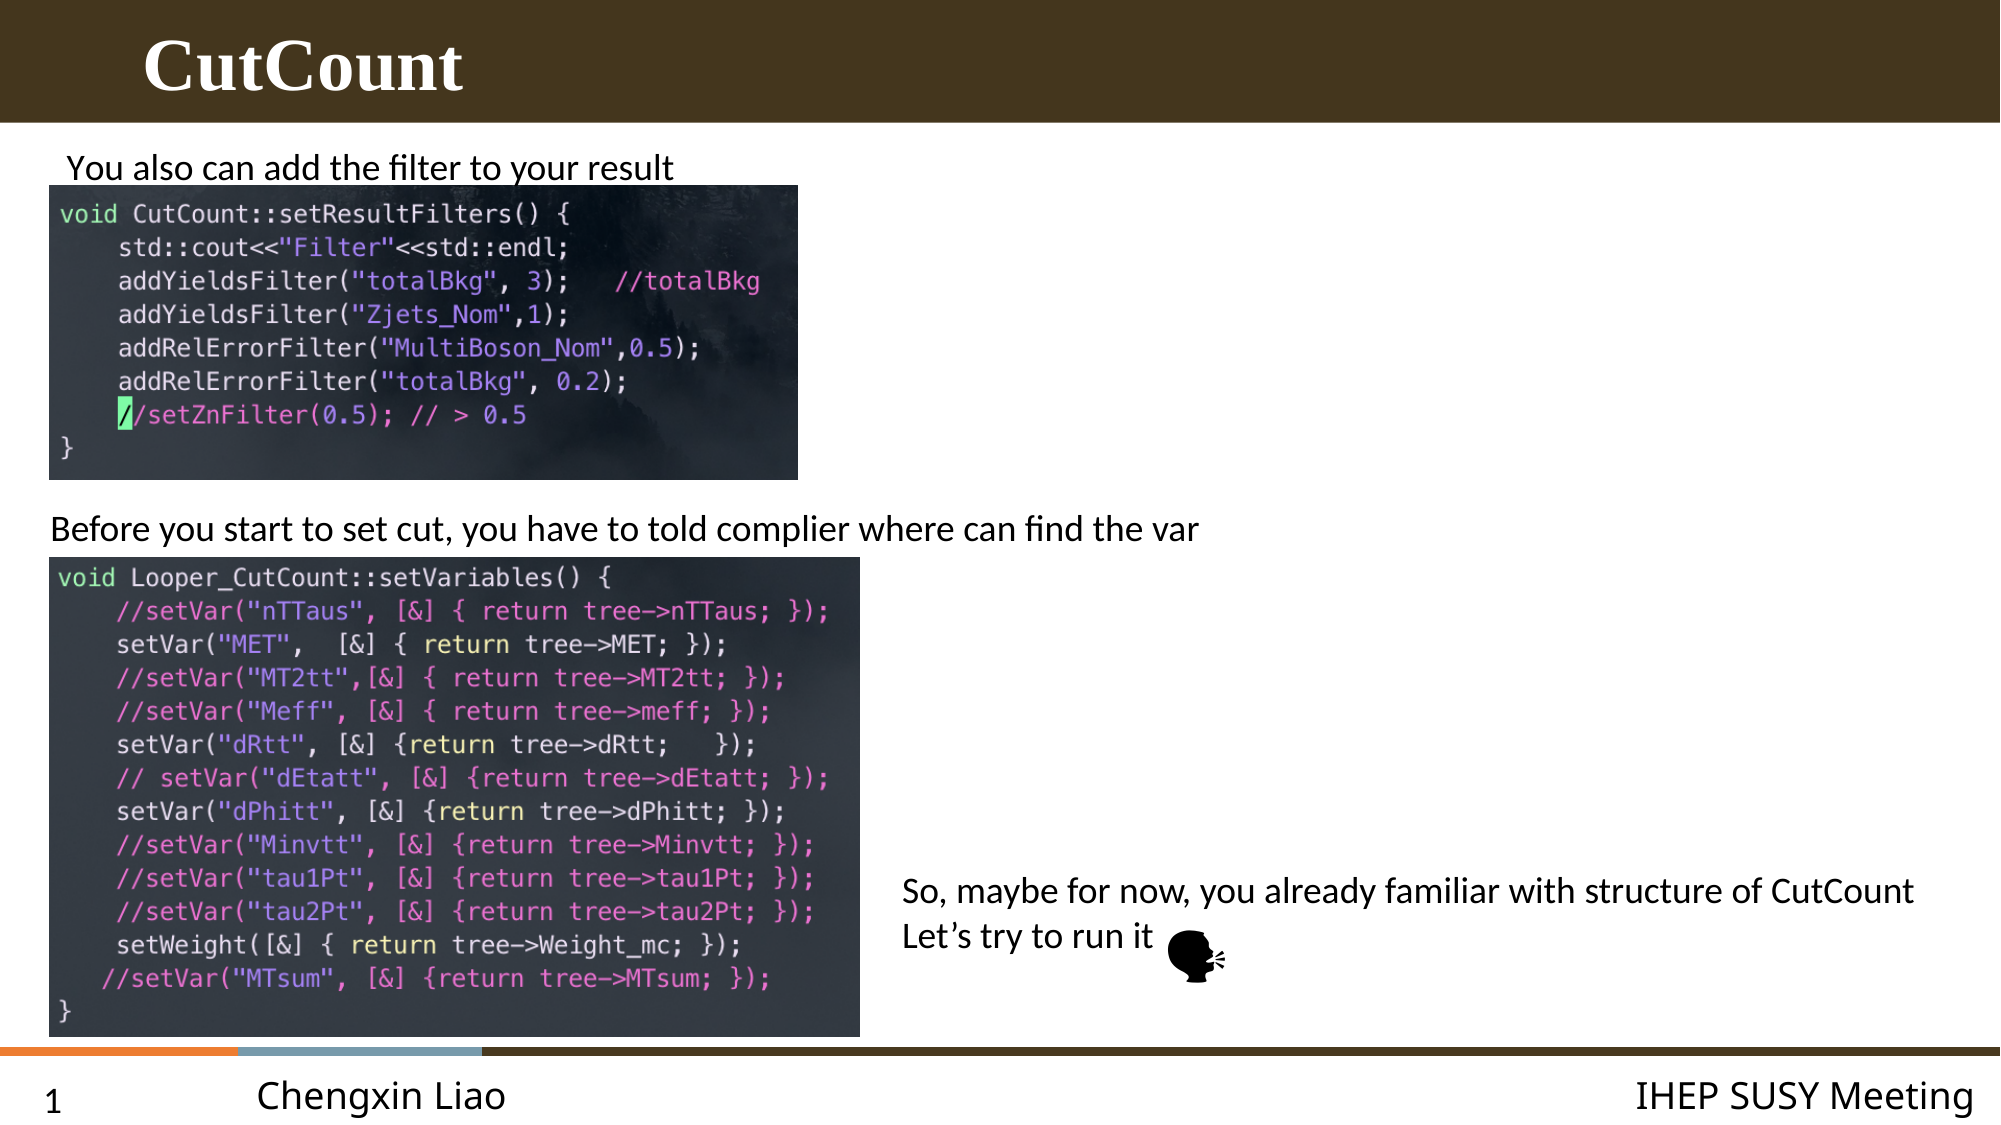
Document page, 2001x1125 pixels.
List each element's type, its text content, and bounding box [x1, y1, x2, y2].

text_box [0, 0, 2000, 124]
text_box IHEP SUSY Meeting [1621, 1064, 1991, 1125]
picture [49, 185, 798, 480]
text_box Before you start to set cut, you have to told complier where can find the var [35, 497, 1216, 557]
text_box Chengxin Liao [241, 1064, 522, 1125]
text_box CutCount [127, 8, 479, 113]
text_box 1 [28, 1068, 127, 1125]
text_box So, maybe for now, you already familiar with structure of CutCount Let’s try to run it [887, 858, 1931, 964]
picture [49, 557, 860, 1037]
text_box 🗣️ [1150, 915, 1243, 1001]
text_box You also can add the filter to your result [51, 135, 691, 185]
